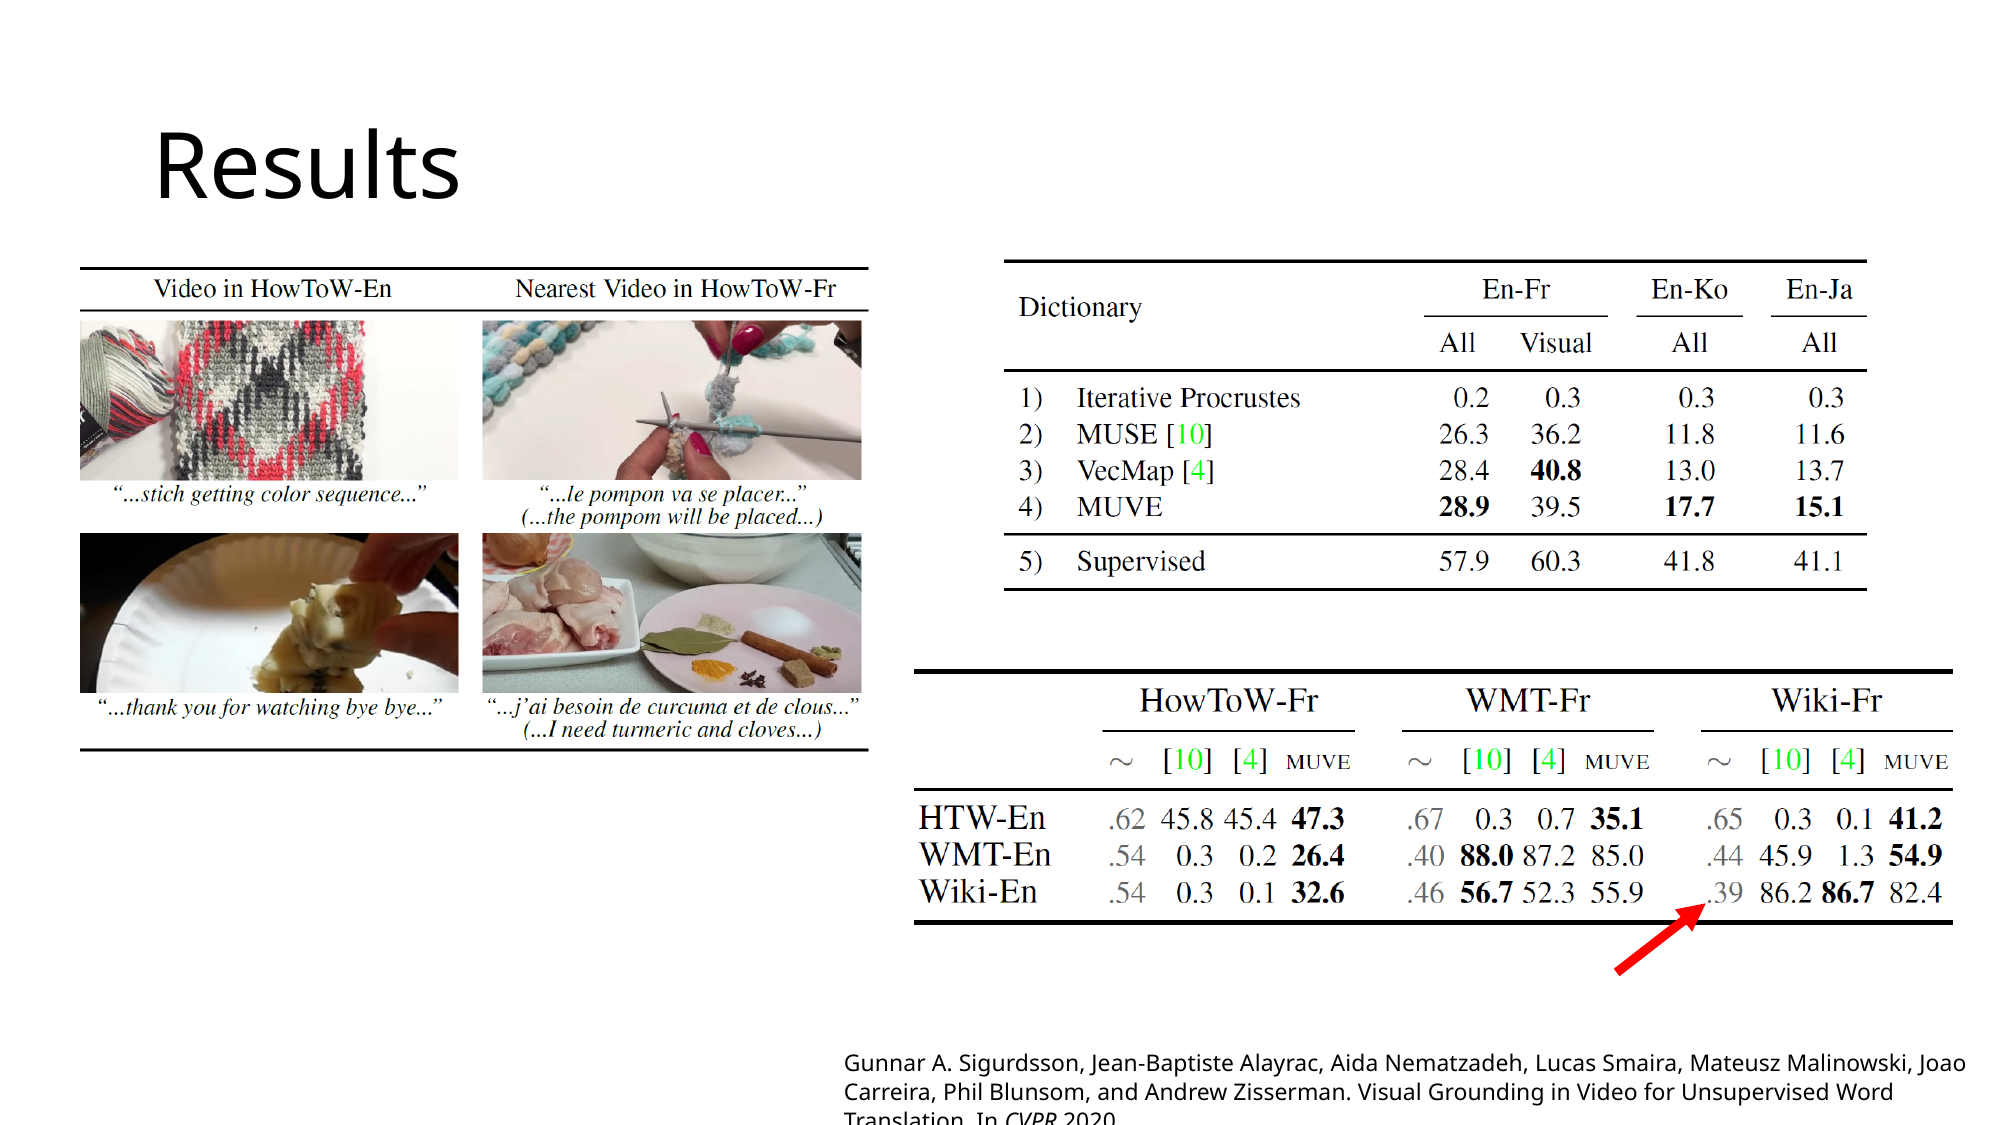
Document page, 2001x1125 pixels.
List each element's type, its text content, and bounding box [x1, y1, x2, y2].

title Results [137, 59, 1863, 278]
picture [989, 240, 1881, 604]
text_box Gunnar A. Sigurdsson, Jean-Baptiste Alayrac, Aida Nematzadeh, Lucas Smaira, Mateusz Malinowski, Joao Carreira, Phil Blunsom, and Andrew Zisserman. Visual Grounding in Video for Unsupervised Word Translation. In CVPR 2020. [829, 1038, 2000, 1125]
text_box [1616, 903, 1706, 973]
picture [69, 249, 1972, 943]
